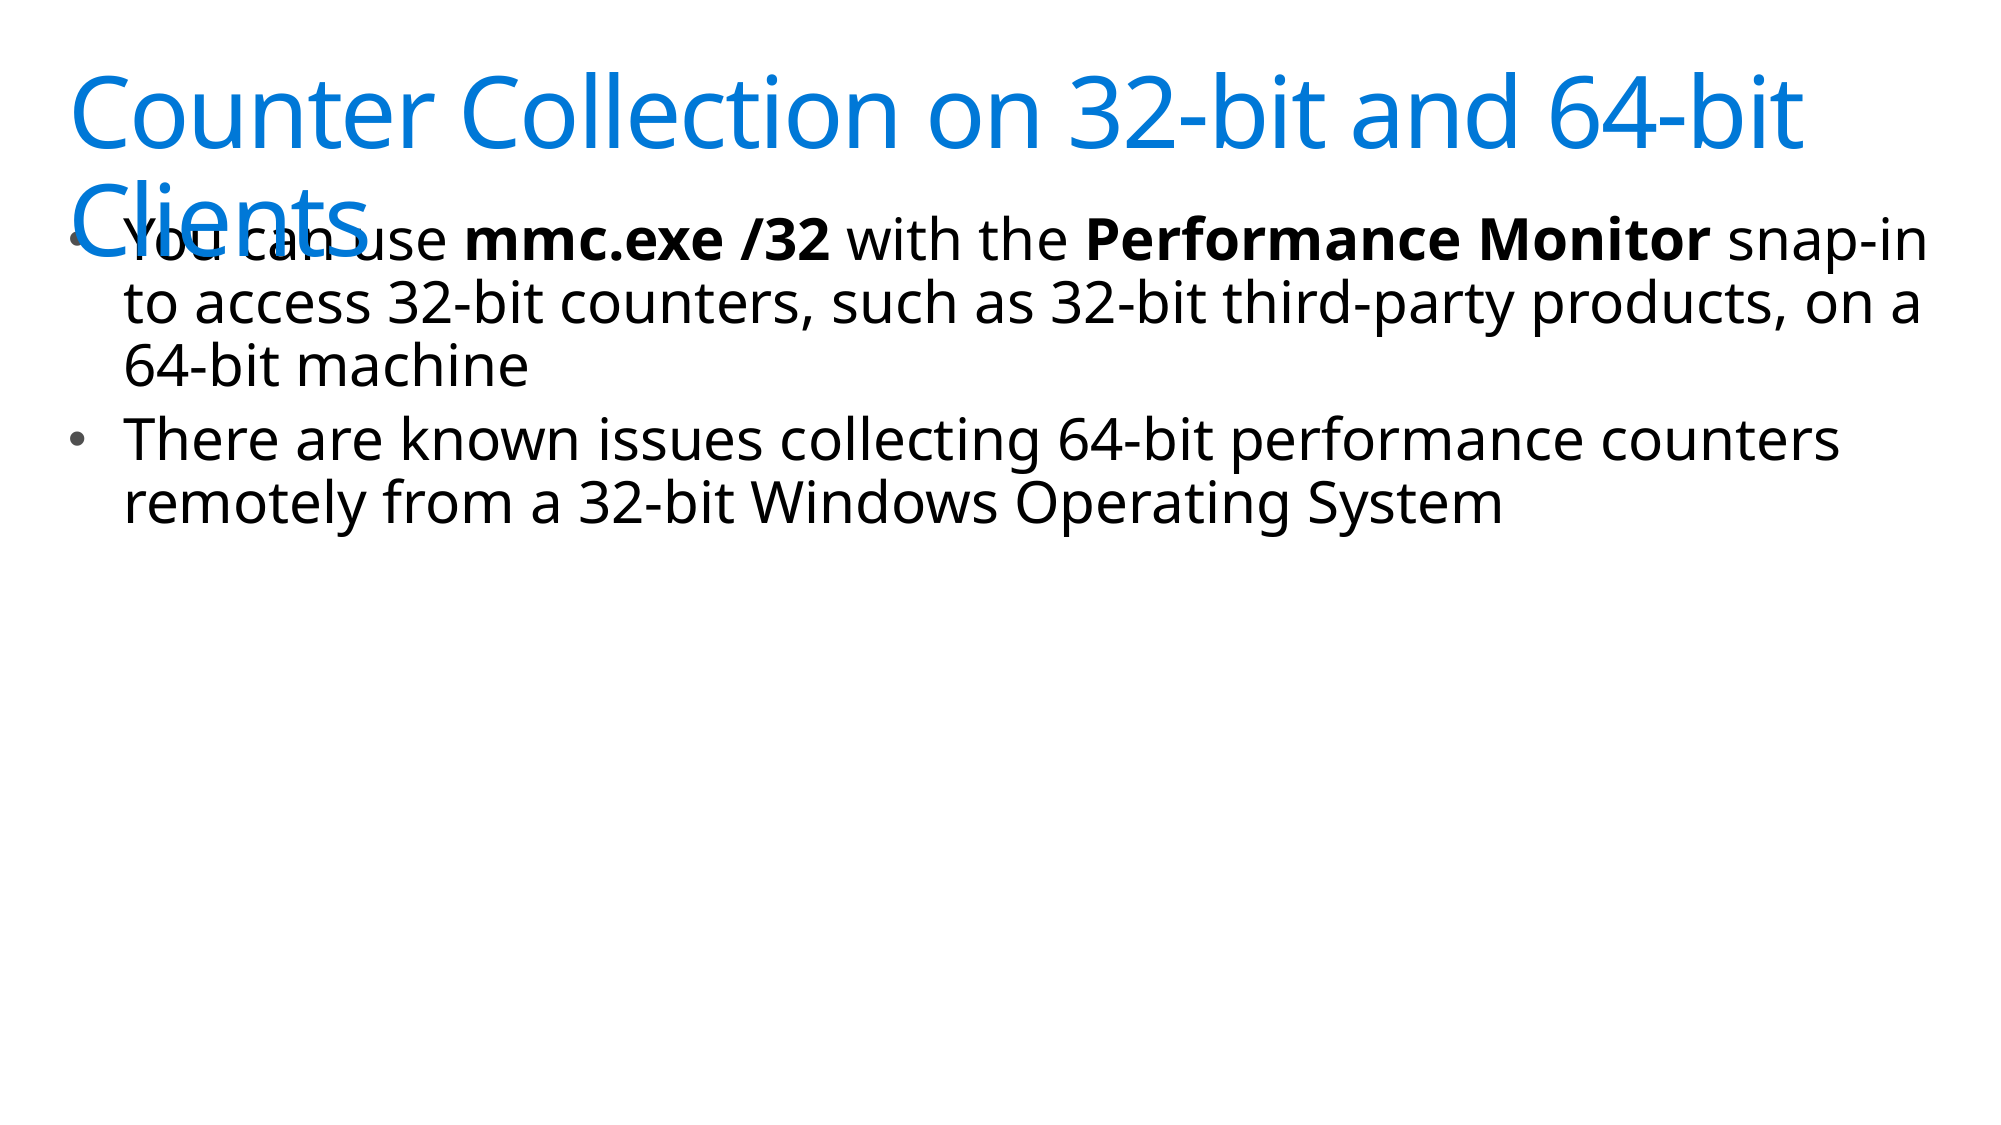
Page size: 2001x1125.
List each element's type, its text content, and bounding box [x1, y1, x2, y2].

title Counter Collection on 32-bit and 64-bit Clients [44, 47, 1957, 196]
list You can use mmc.exe /32 with the Performance Monitor snap-in to access 32-bit counters, such as 32-bit third-party products, on a 64-bit machine There are known issues collecting 64-bit performance counters remotely from a 32-bit Windows Operating System [44, 196, 1956, 507]
